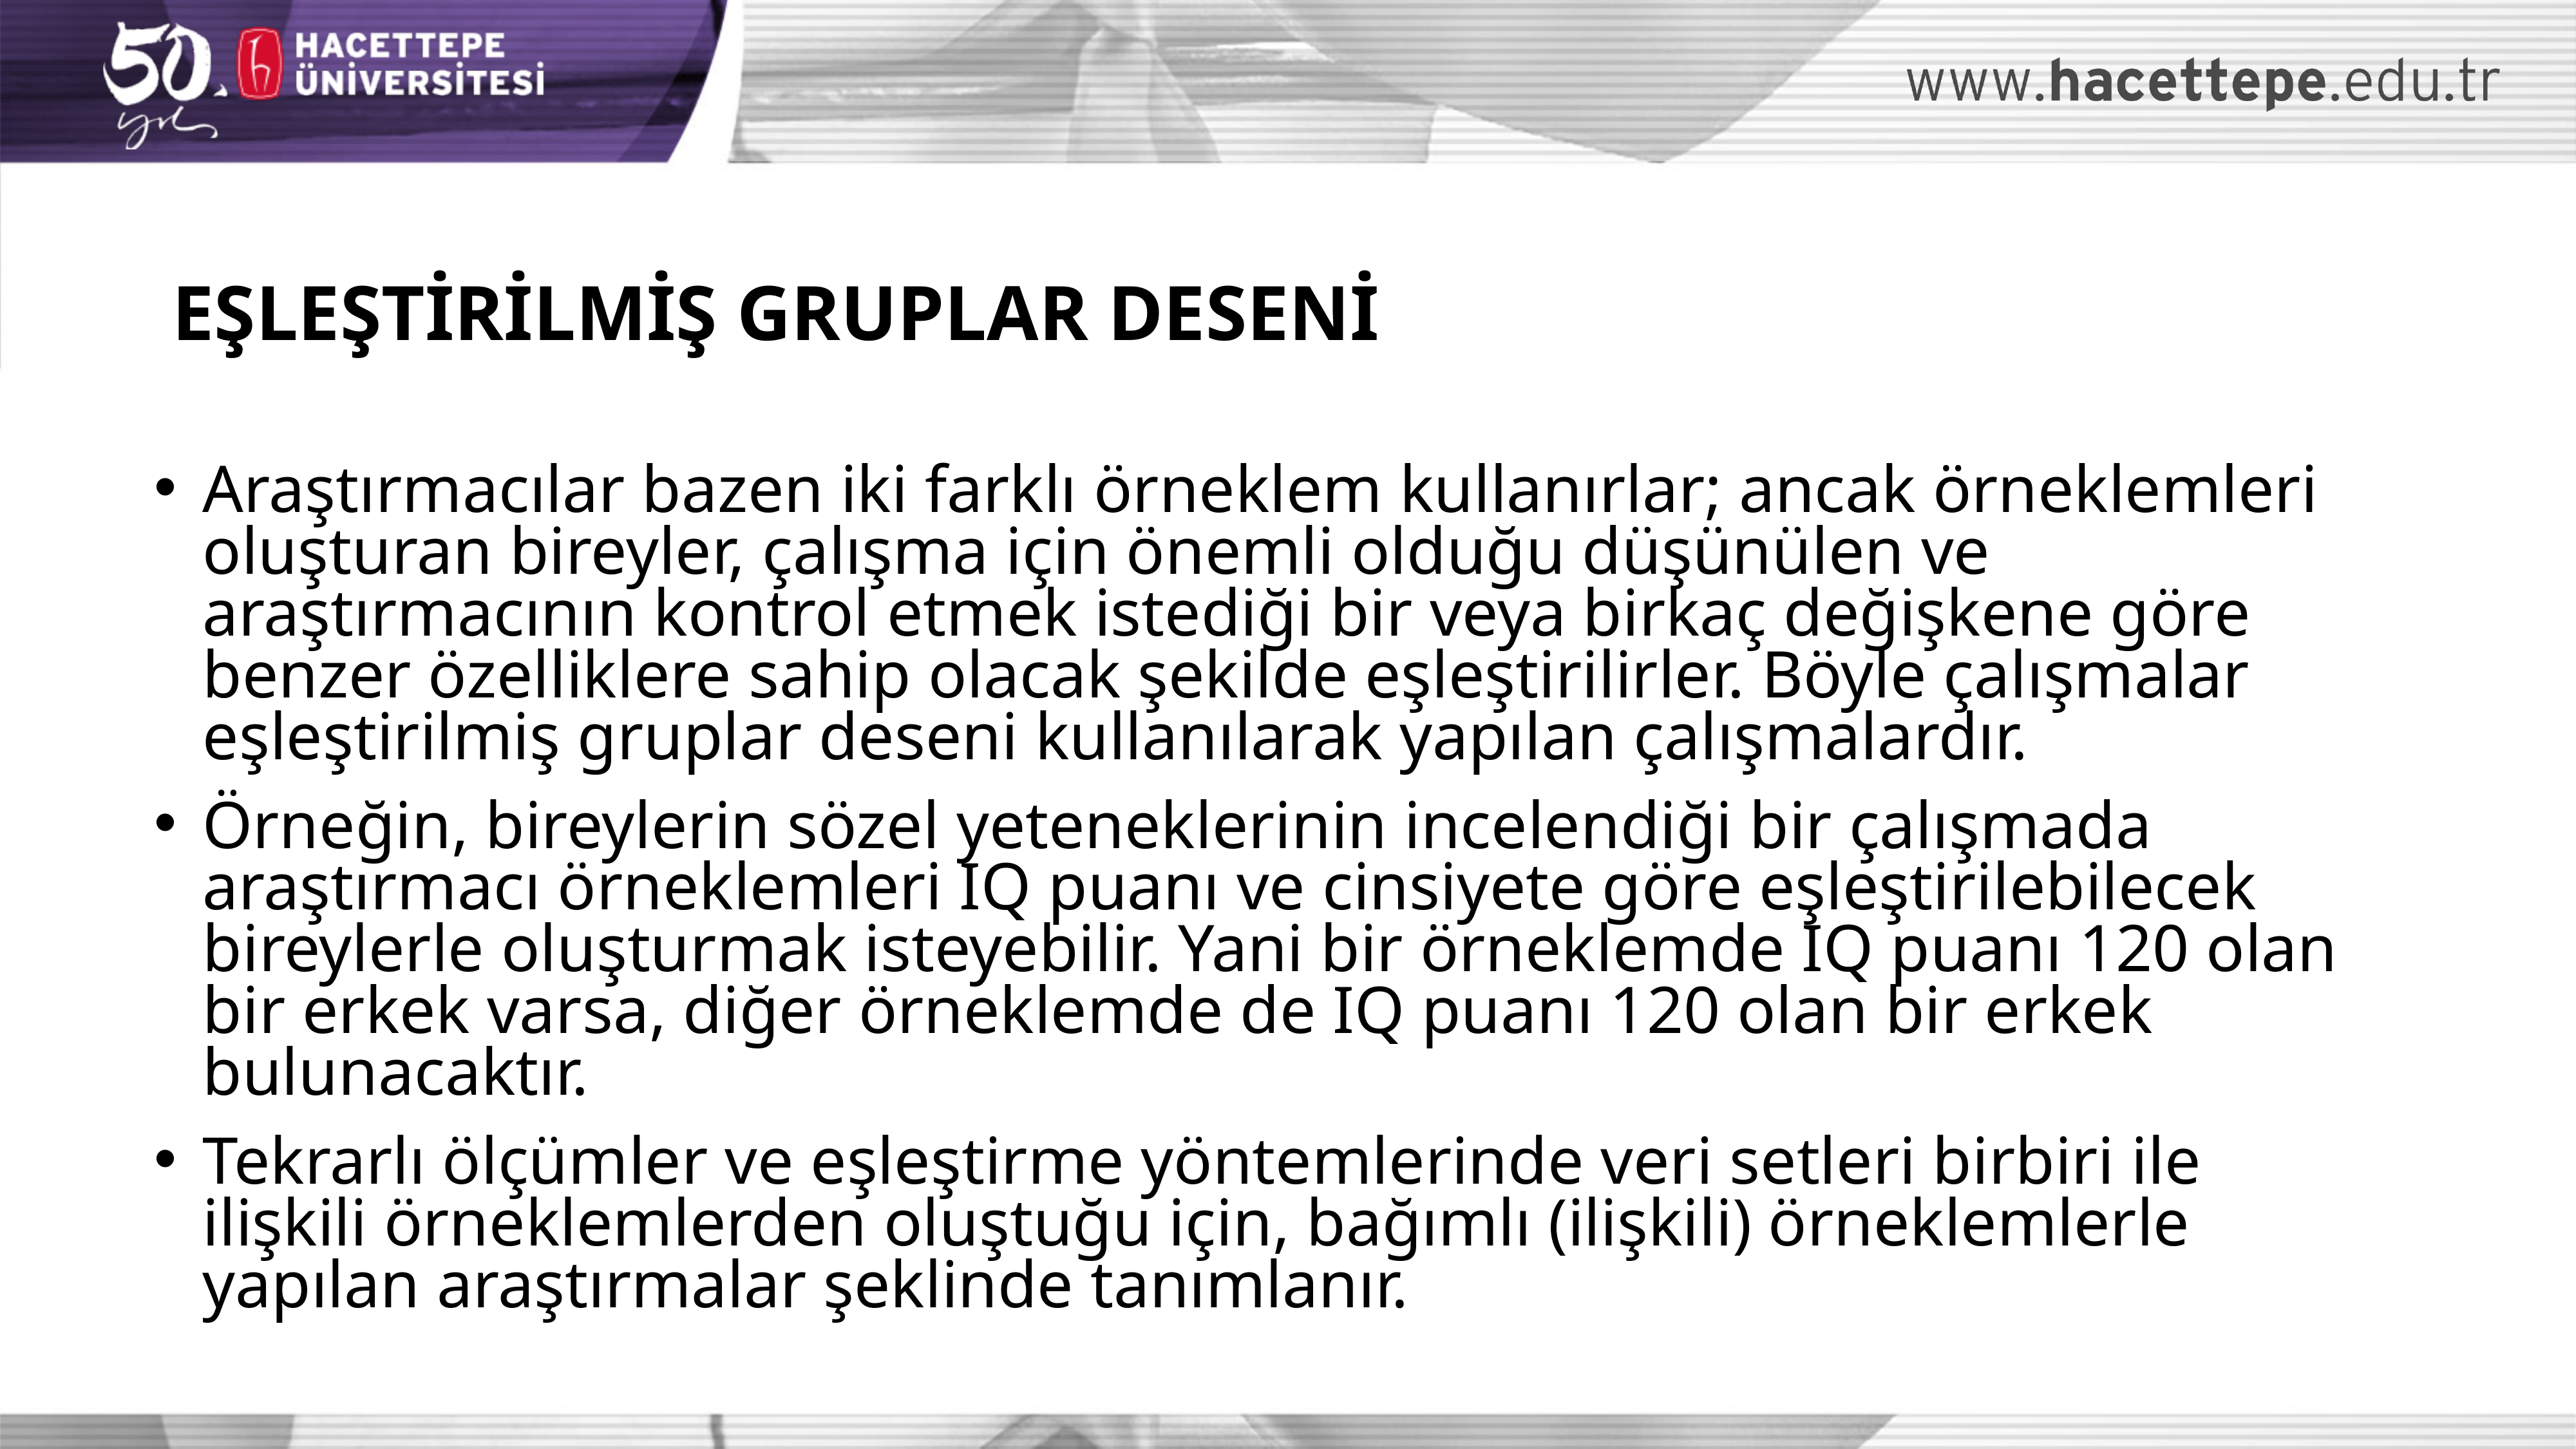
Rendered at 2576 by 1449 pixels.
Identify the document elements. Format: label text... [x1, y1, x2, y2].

picture [0, 0, 2576, 1449]
text_box Araştırmacılar bazen iki farklı örneklem kullanırlar; ancak örneklemleri oluşturan bireyler, çalışma için önemli olduğu düşünülen ve araştırmacının kontrol etmek istediği bir veya birkaç değişkene göre benzer özelliklere sahip olacak şekilde eşleştirilirler. Böyle çalışmalar eşleştirilmiş gruplar deseni kullanılarak yapılan çalışmalardır. Örneğin, bireylerin sözel yeteneklerinin incelendiği bir çalışmada araştırmacı örneklemleri IQ puanı ve cinsiyete göre eşleştirilebilecek bireylerle oluşturmak isteyebilir. Yani bir örneklemde IQ puanı 120 olan bir erkek varsa, diğer örneklemde de IQ puanı 120 olan bir erkek bulunacaktır. Tekrarlı ölçümler ve eşleştirme yöntemlerinde veri setleri birbiri ile ilişkili örneklemlerden oluştuğu için, bağımlı (ilişkili) örneklemlerle yapılan araştırmalar şeklinde tanımlanır. [144, 458, 2349, 1325]
text_box EŞLEŞTİRİLMİŞ GRUPLAR DESENİ [162, 246, 2288, 365]
